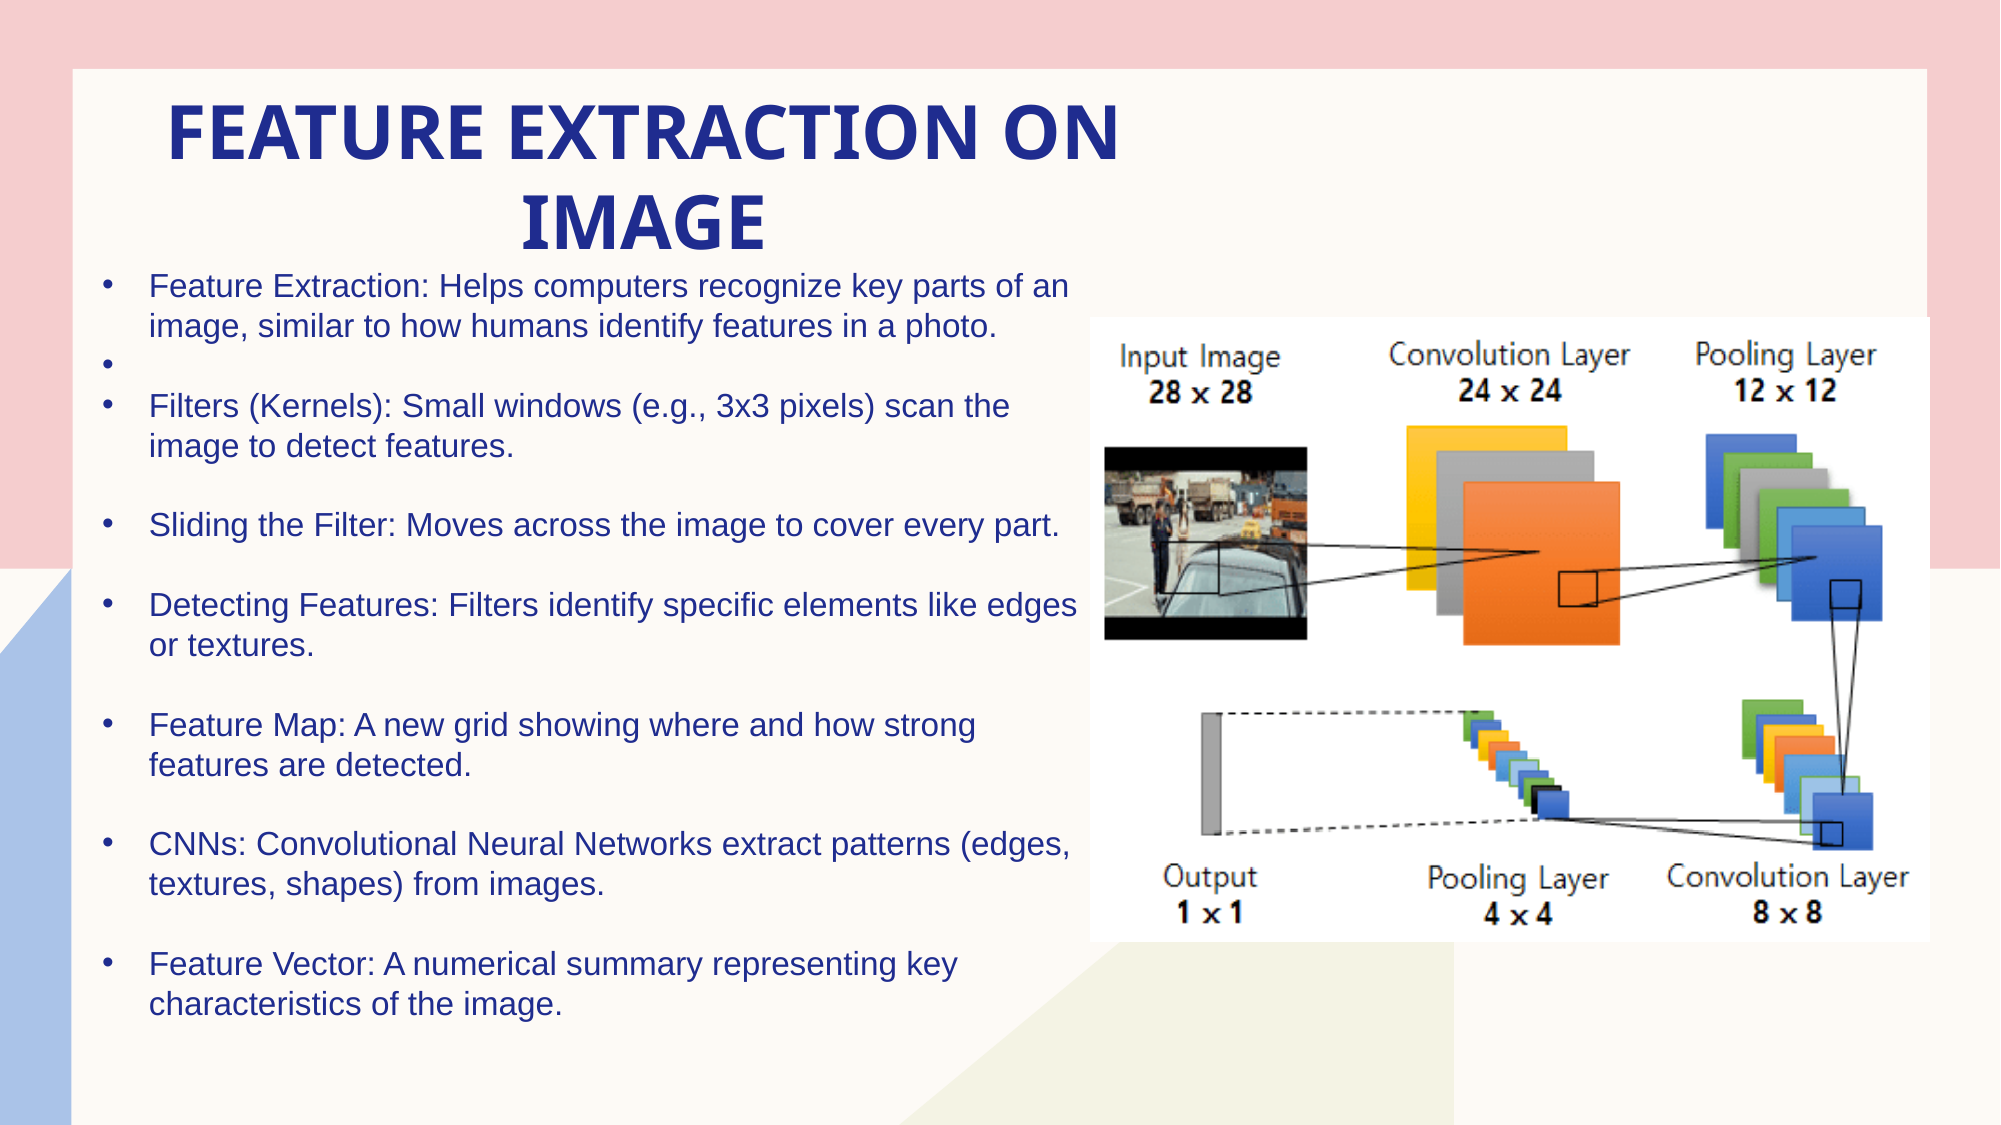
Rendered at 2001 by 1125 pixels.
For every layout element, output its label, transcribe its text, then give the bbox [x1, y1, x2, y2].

picture [1090, 317, 1930, 942]
title Feature extraction on image [87, 120, 1202, 265]
list Feature Extraction: Helps computers recognize key parts of an image, similar to how humans identify features in a photo. Filters (Kernels): Small windows (e.g., 3x3 pixels) scan the image to detect features. Sliding the Filter: Moves across the image to cover every part. Detecting Features: Filters identify specific elements like edges or textures. Feature Map: A new grid showing where and how strong features are detected. CNNs: Convolutional Neural Networks extract patterns (edges, textures, shapes) from images. Feature Vector: A numerical summary representing key characteristics of the image. [87, 264, 1115, 1067]
